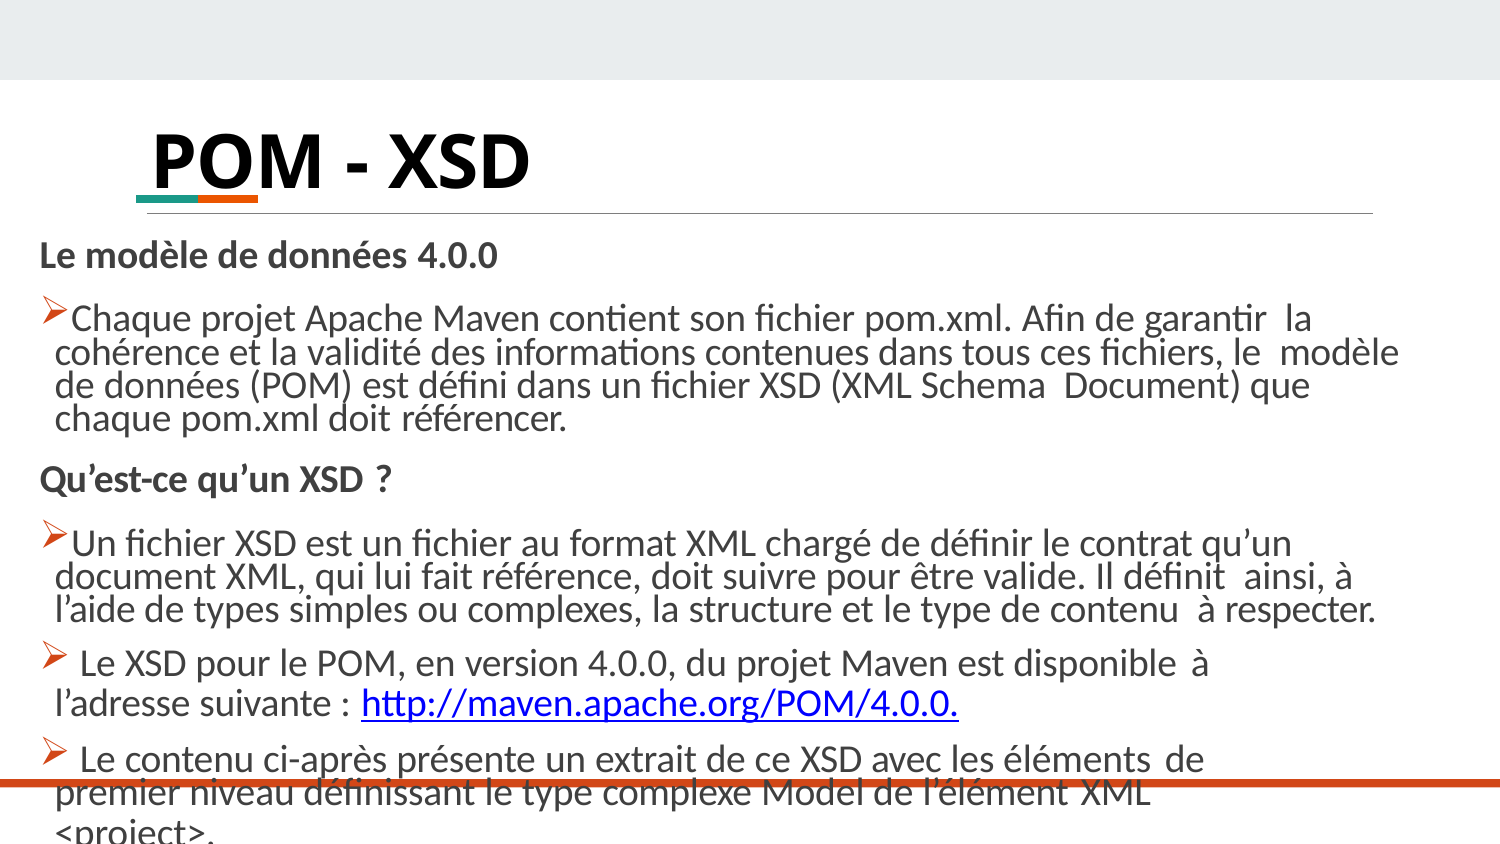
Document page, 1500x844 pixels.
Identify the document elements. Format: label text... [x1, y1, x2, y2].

title POM - XSD [147, 111, 576, 211]
text_box [1413, 779, 1500, 788]
text_box Le modèle de données 4.0.0 Chaque projet Apache Maven contient son fichier pom.xml. Afin de garantir la cohérence et la validité des informations contenues dans tous ces fichiers, le modèle de données (POM) est défini dans un fichier XSD (XML Schema Document) que chaque pom.xml doit référencer. Qu’est-ce qu’un XSD ? Un fichier XSD est un fichier au format XML chargé de définir le contrat qu’un document XML, qui lui fait référence, doit suivre pour être valide. Il définit ainsi, à l’aide de types simples ou complexes, la structure et le type de contenu à respecter. Le XSD pour le POM, en version 4.0.0, du projet Maven est disponible à l’adresse suivante : http://maven.apache.org/POM/4.0.0. Le contenu ci-après présente un extrait de ce XSD avec les éléments de premier niveau définissant le type complexe Model de l’élément XML <project>. [37, 211, 1413, 844]
text_box [0, 779, 37, 788]
